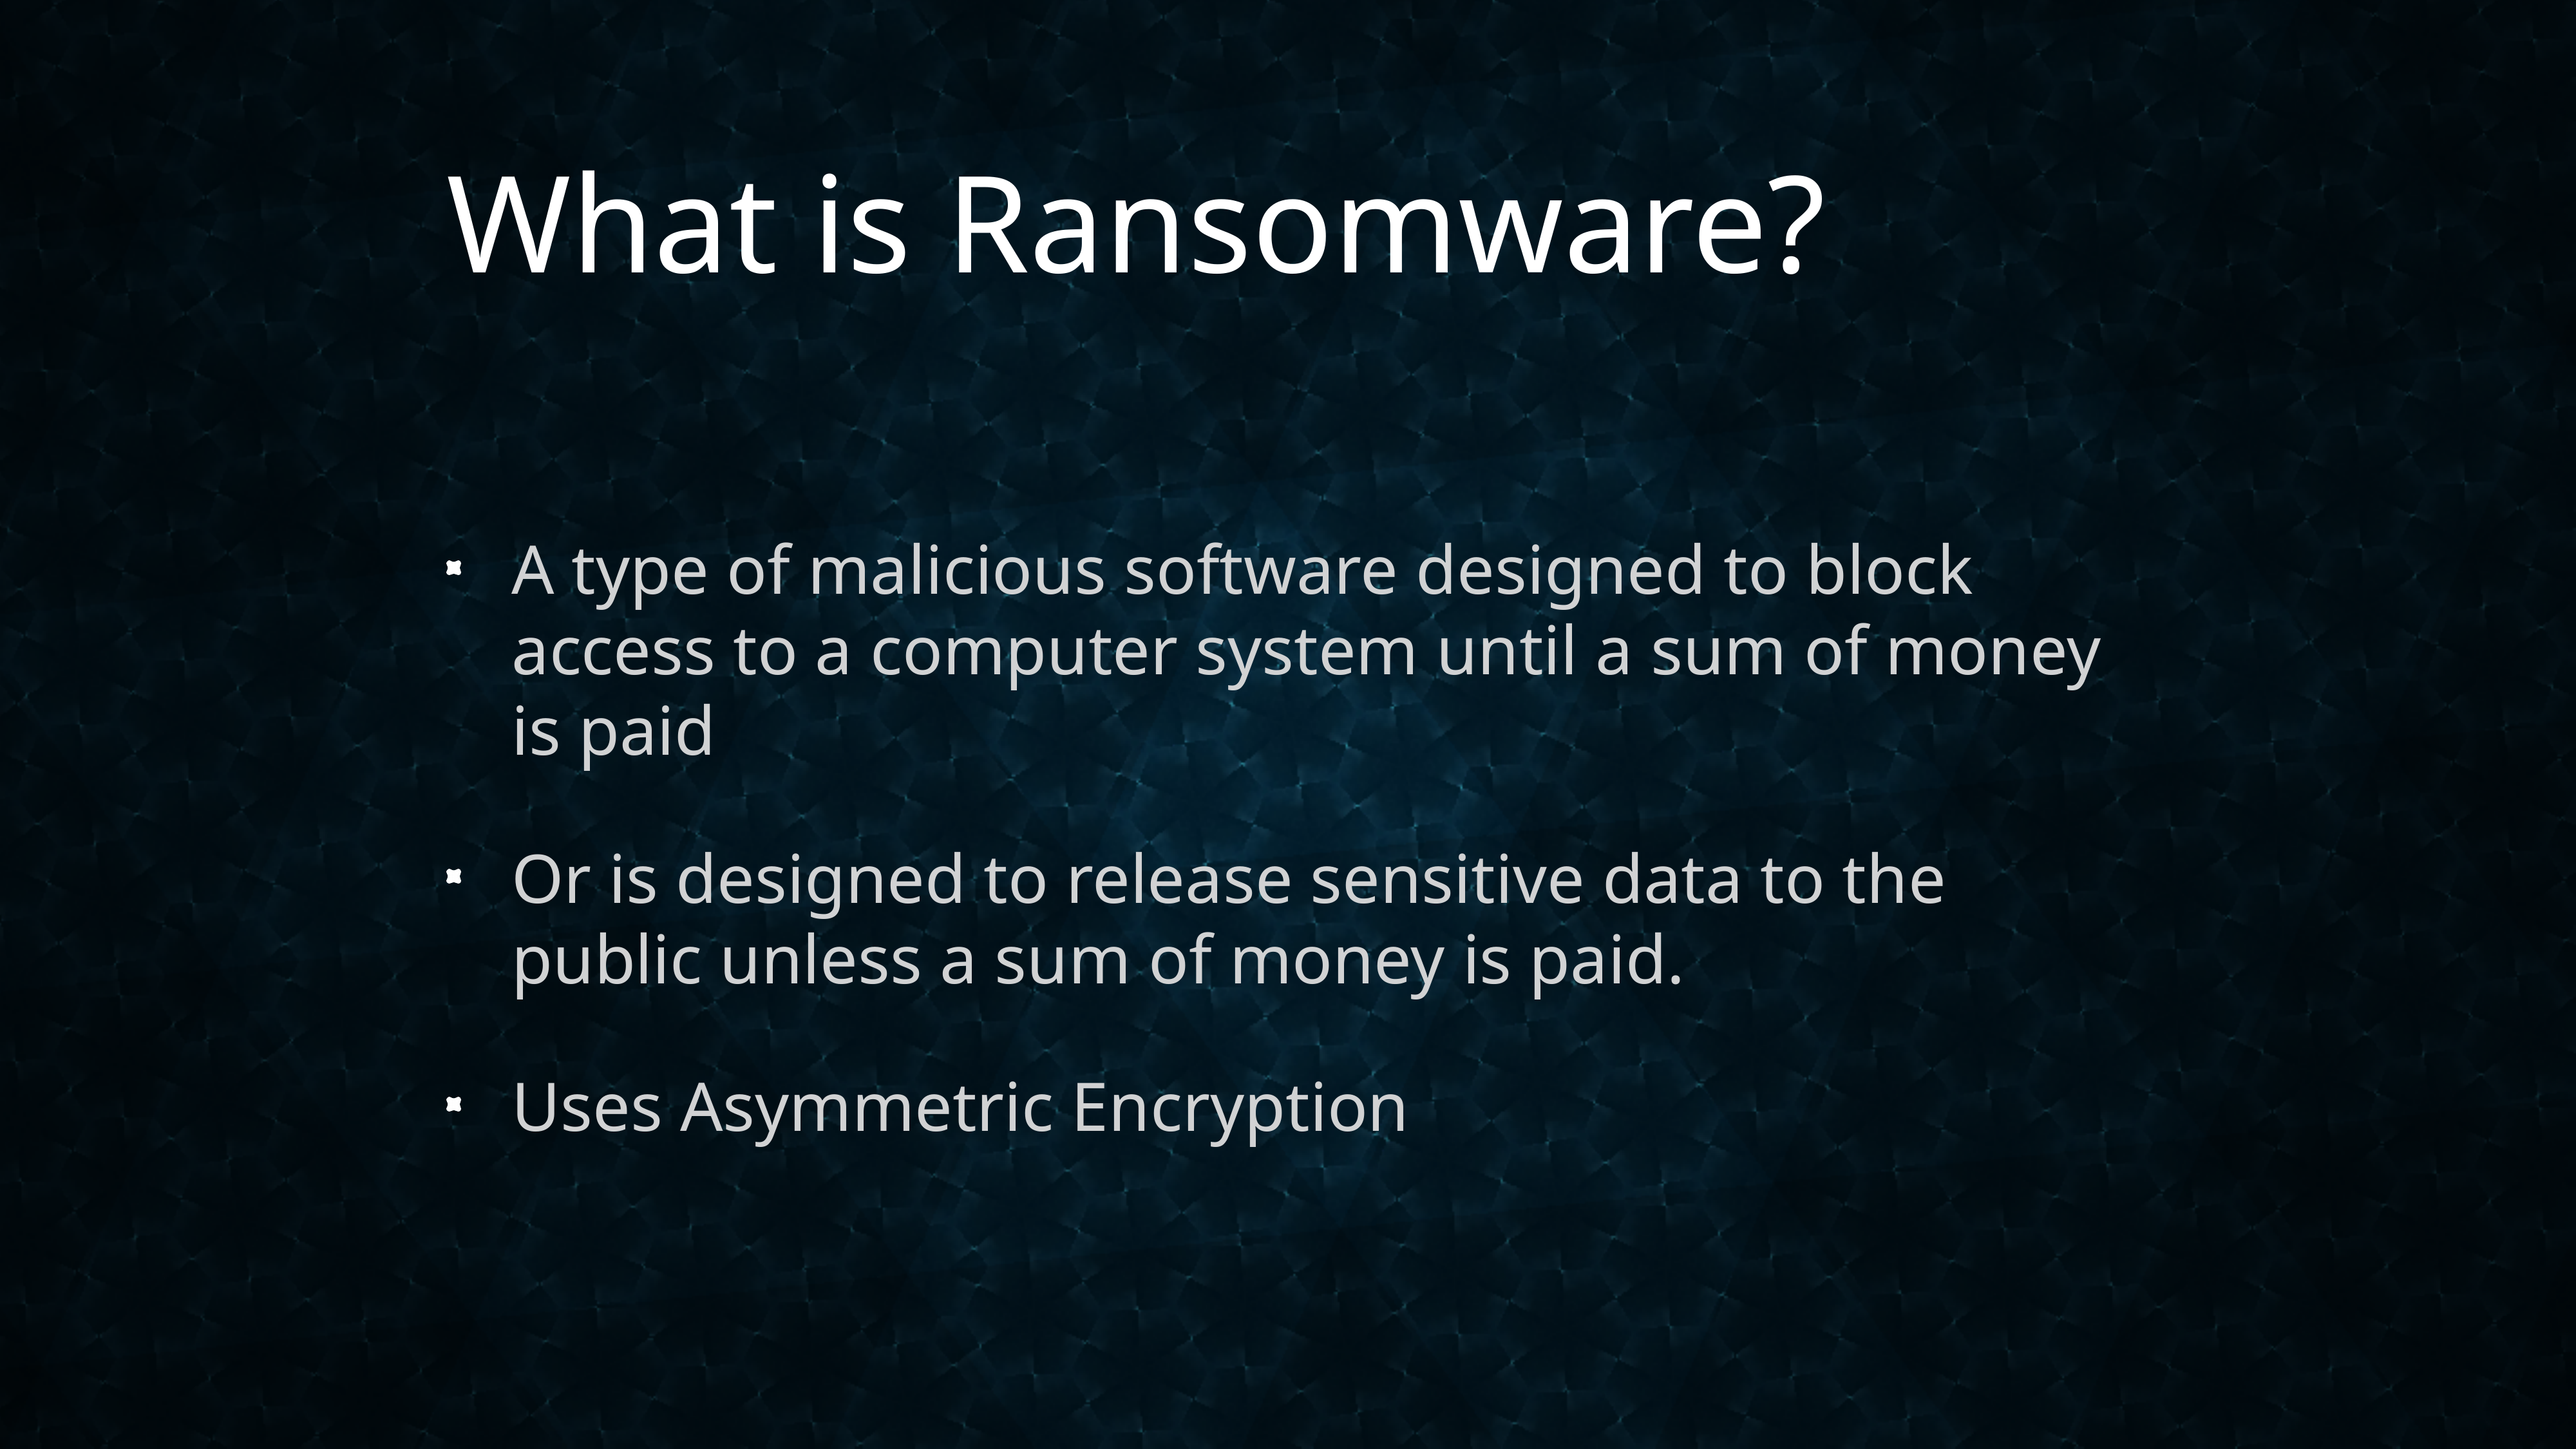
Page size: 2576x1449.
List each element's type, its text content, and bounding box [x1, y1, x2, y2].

list A type of malicious software designed to block access to a computer system until a sum of money is paid Or is designed to release sensitive data to the public unless a sum of money is paid. Uses Asymmetric Encryption [439, 411, 2137, 1261]
title What is Ransomware? [439, 37, 2137, 401]
picture [0, 0, 2576, 1449]
